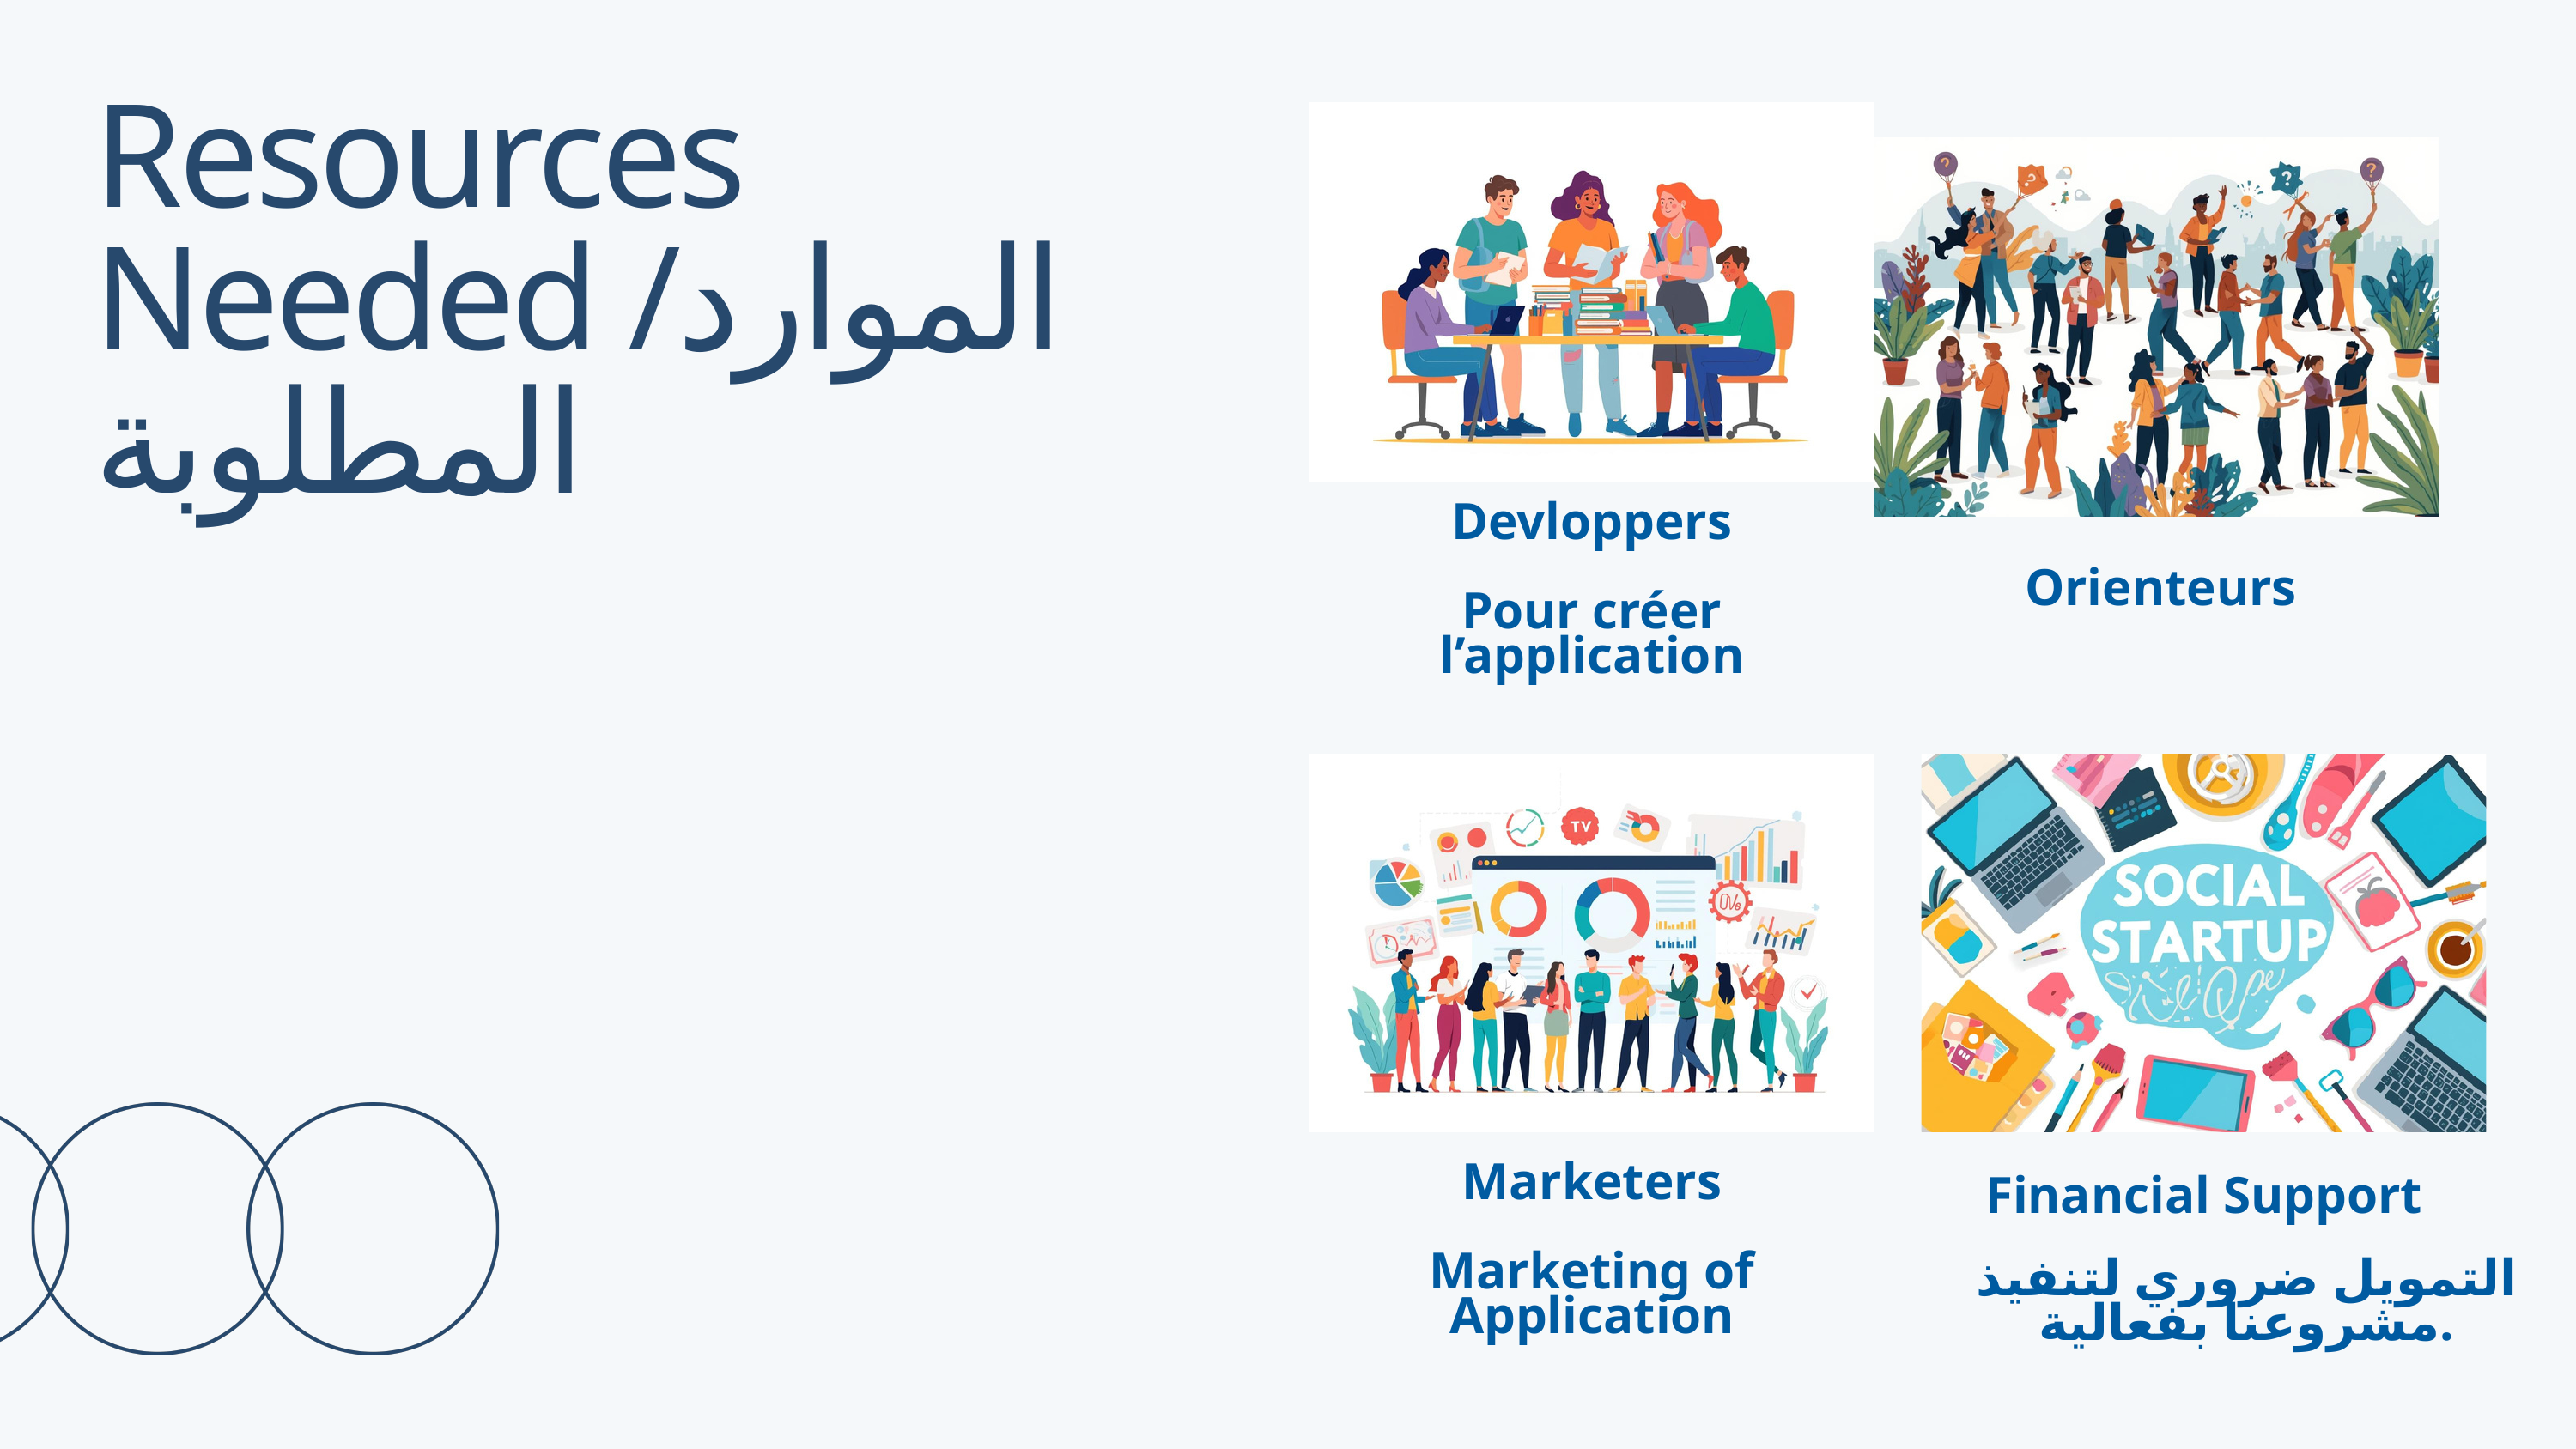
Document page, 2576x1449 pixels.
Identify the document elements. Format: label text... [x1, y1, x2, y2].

text_box Orienteurs [1878, 571, 2444, 616]
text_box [1309, 505, 1875, 641]
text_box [1309, 1165, 1875, 1301]
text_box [1921, 1178, 2530, 1305]
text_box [1309, 102, 1875, 482]
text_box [1309, 754, 1875, 1133]
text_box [1874, 137, 2439, 517]
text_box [0, 1102, 500, 1355]
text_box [1921, 754, 2487, 1133]
text_box Resources Needed /الموارد المطلوبة [94, 92, 1235, 522]
